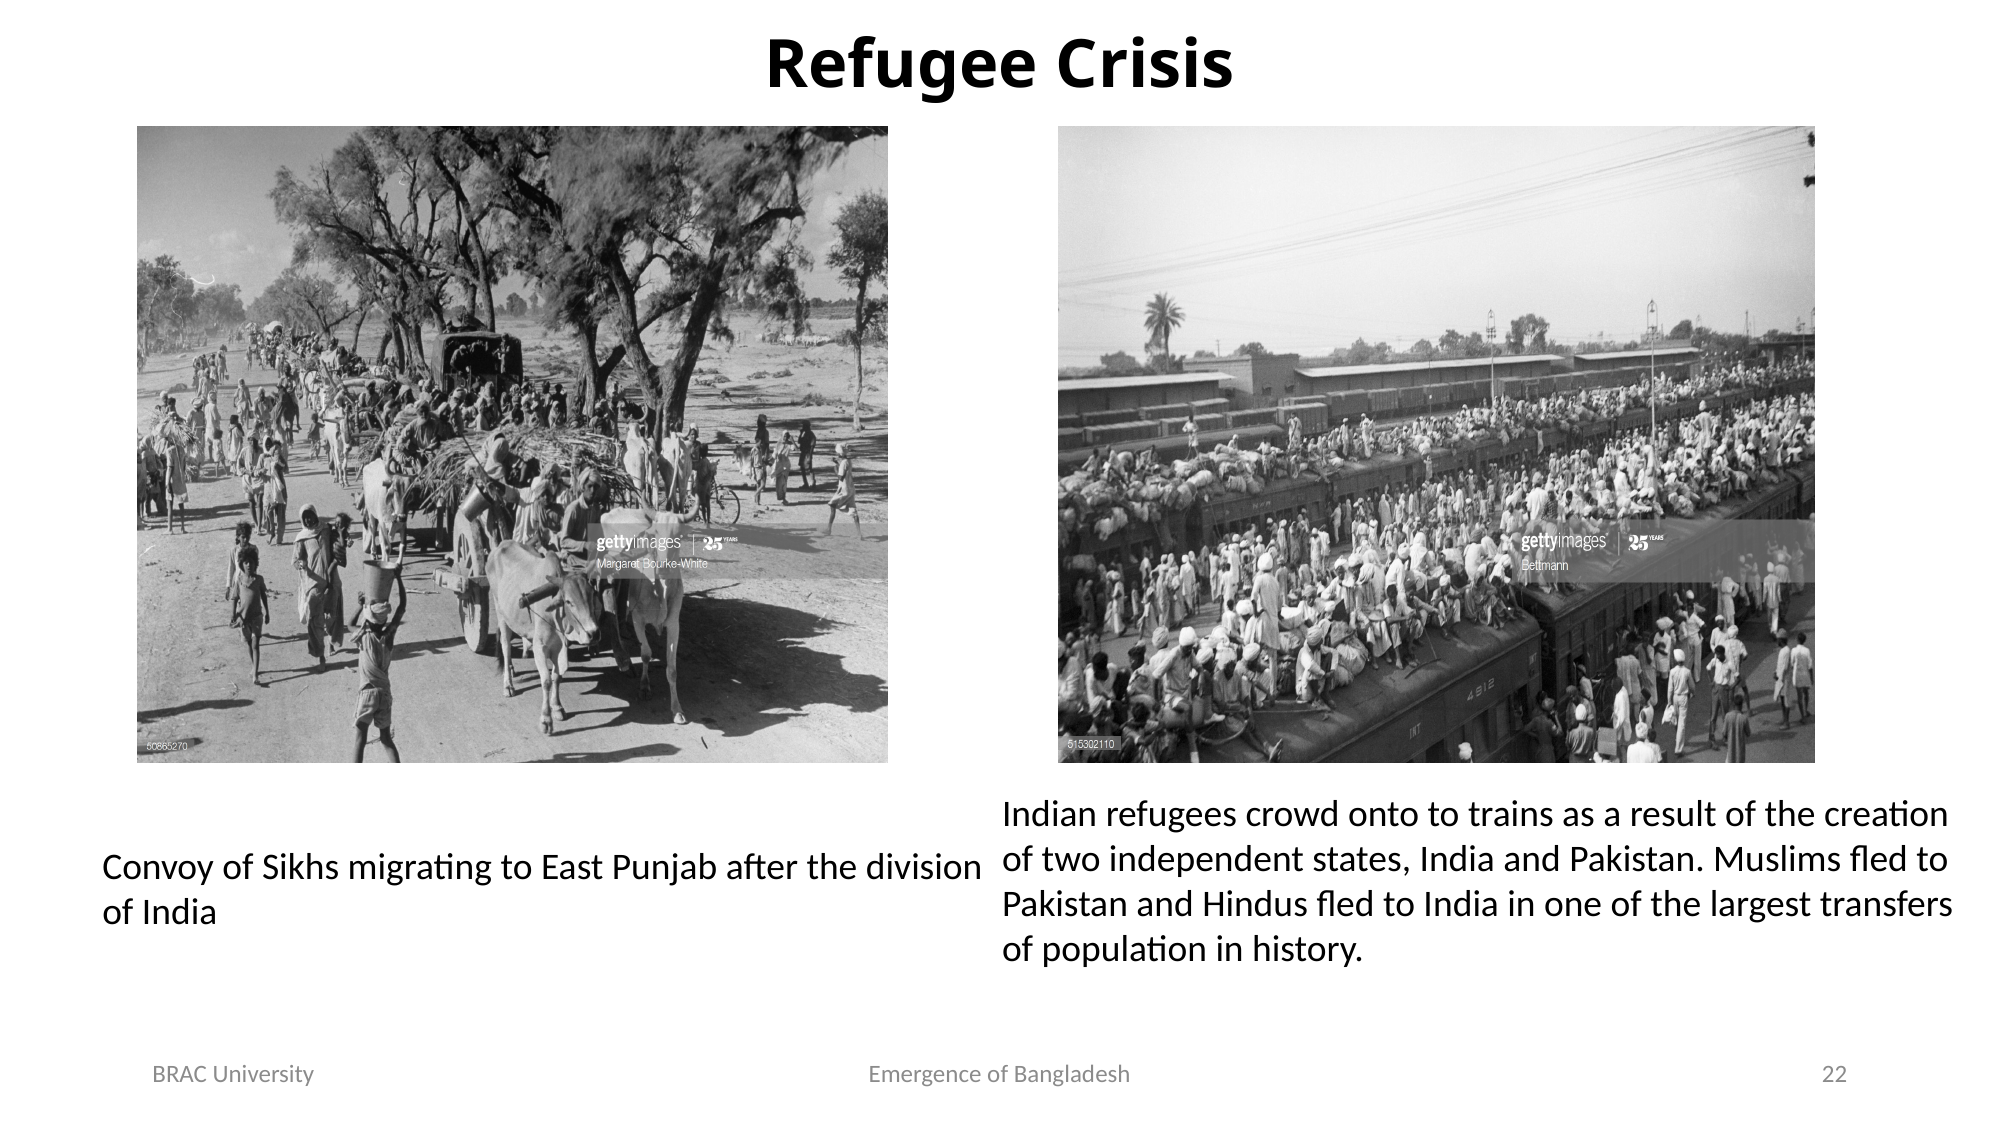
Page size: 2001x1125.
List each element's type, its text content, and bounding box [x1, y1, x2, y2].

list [137, 126, 888, 763]
slide_number 22 [1412, 1042, 1863, 1103]
picture [1058, 126, 1815, 763]
text_box Indian refugees crowd onto to trains as a result of the creation of two independent states, India and Pakistan. Muslims fled to Pakistan and Hindus fled to India in one of the largest transfers of population in history. [987, 781, 1988, 976]
title Refugee Crisis [137, 0, 1863, 175]
footer Emergence of Bangladesh [662, 1042, 1338, 1103]
slide_number BRAC University [137, 1042, 588, 1103]
text_box Convoy of Sikhs migrating to East Punjab after the division of India [87, 834, 987, 940]
